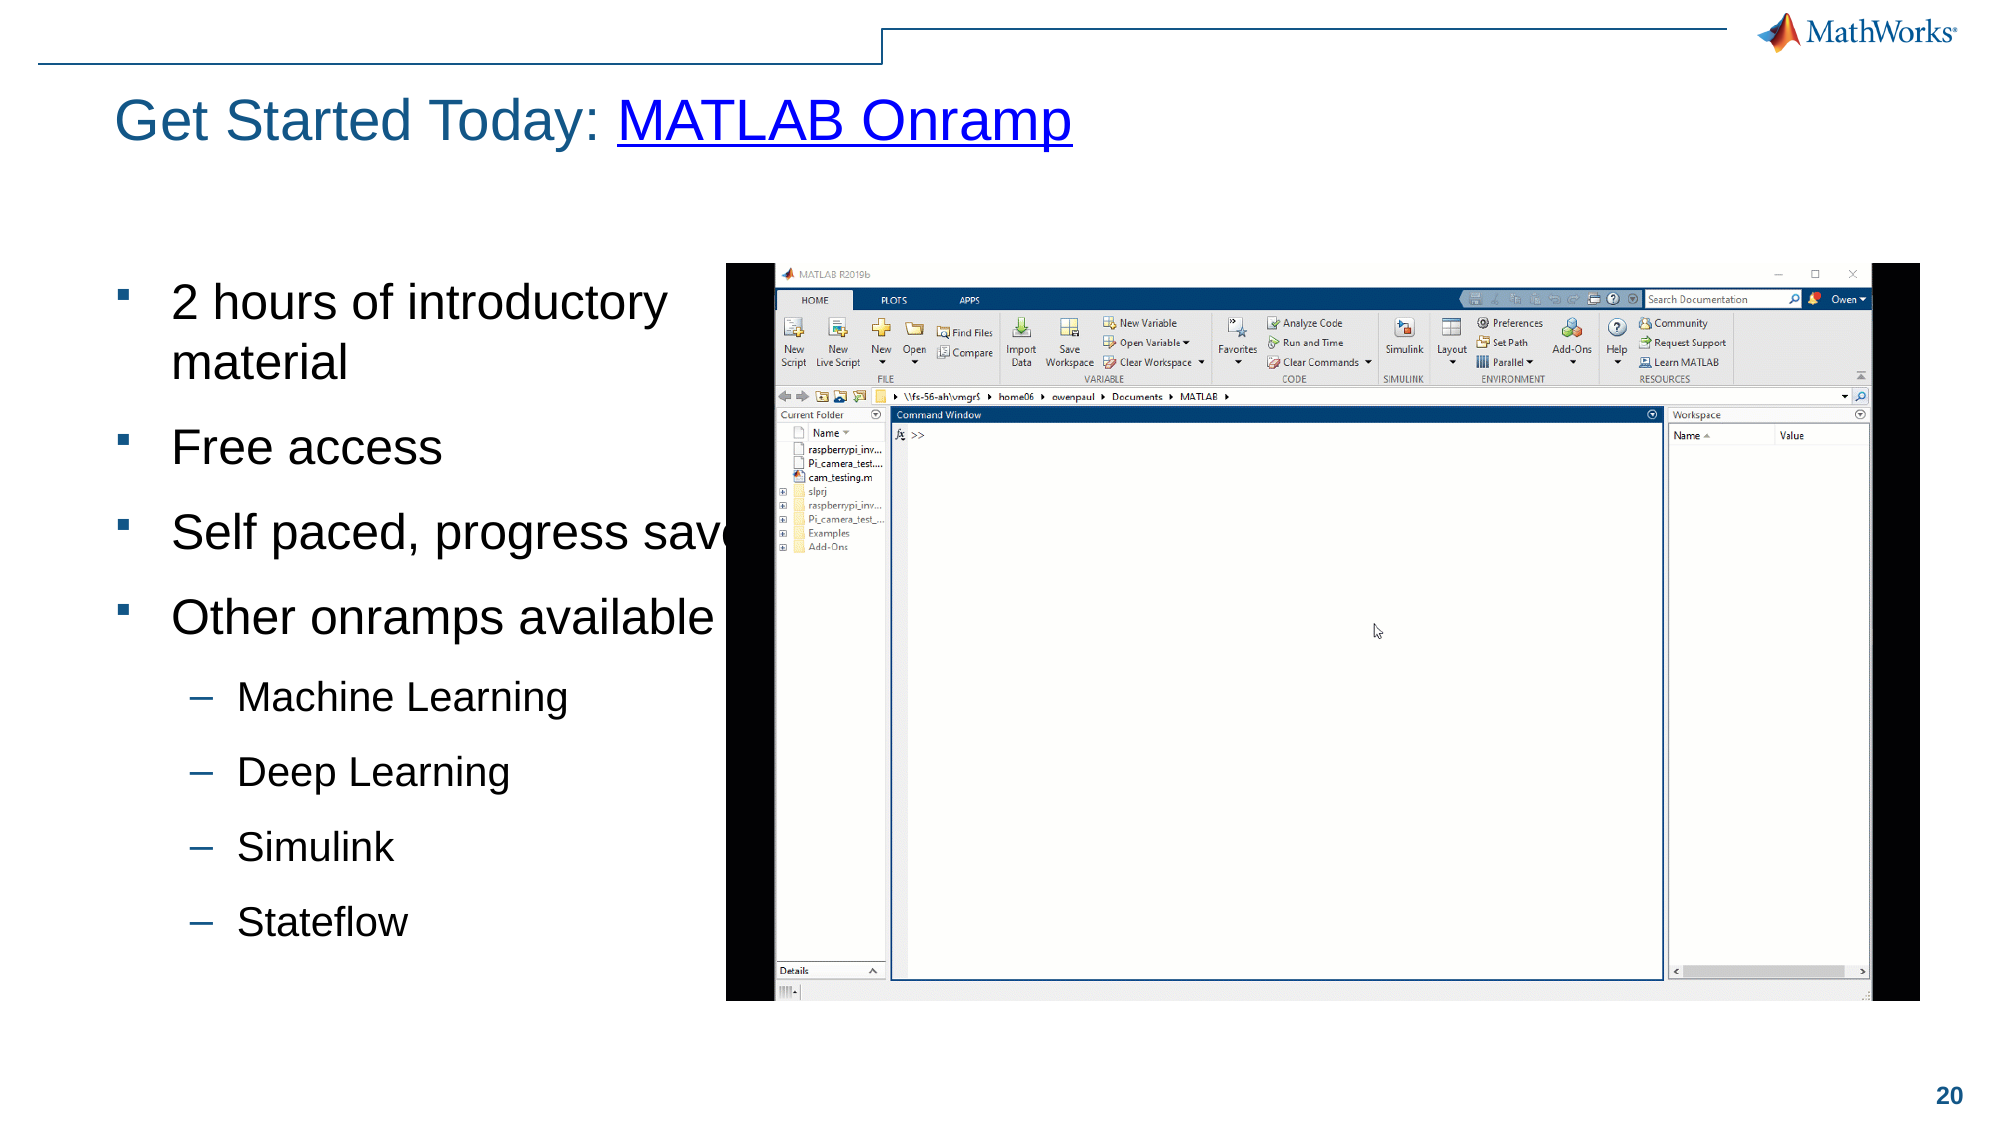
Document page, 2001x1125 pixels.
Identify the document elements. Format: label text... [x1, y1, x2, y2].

picture [1751, 3, 1970, 63]
text_box [99, 634, 1775, 1025]
picture [726, 263, 1920, 1001]
title Get Started Today: MATLAB Onramp [99, 75, 1867, 238]
text_box 2 hours of introductory material Free access Self paced, progress saved Other onramps available Machine Learning Deep Learning Simulink Stateflow [99, 262, 725, 634]
